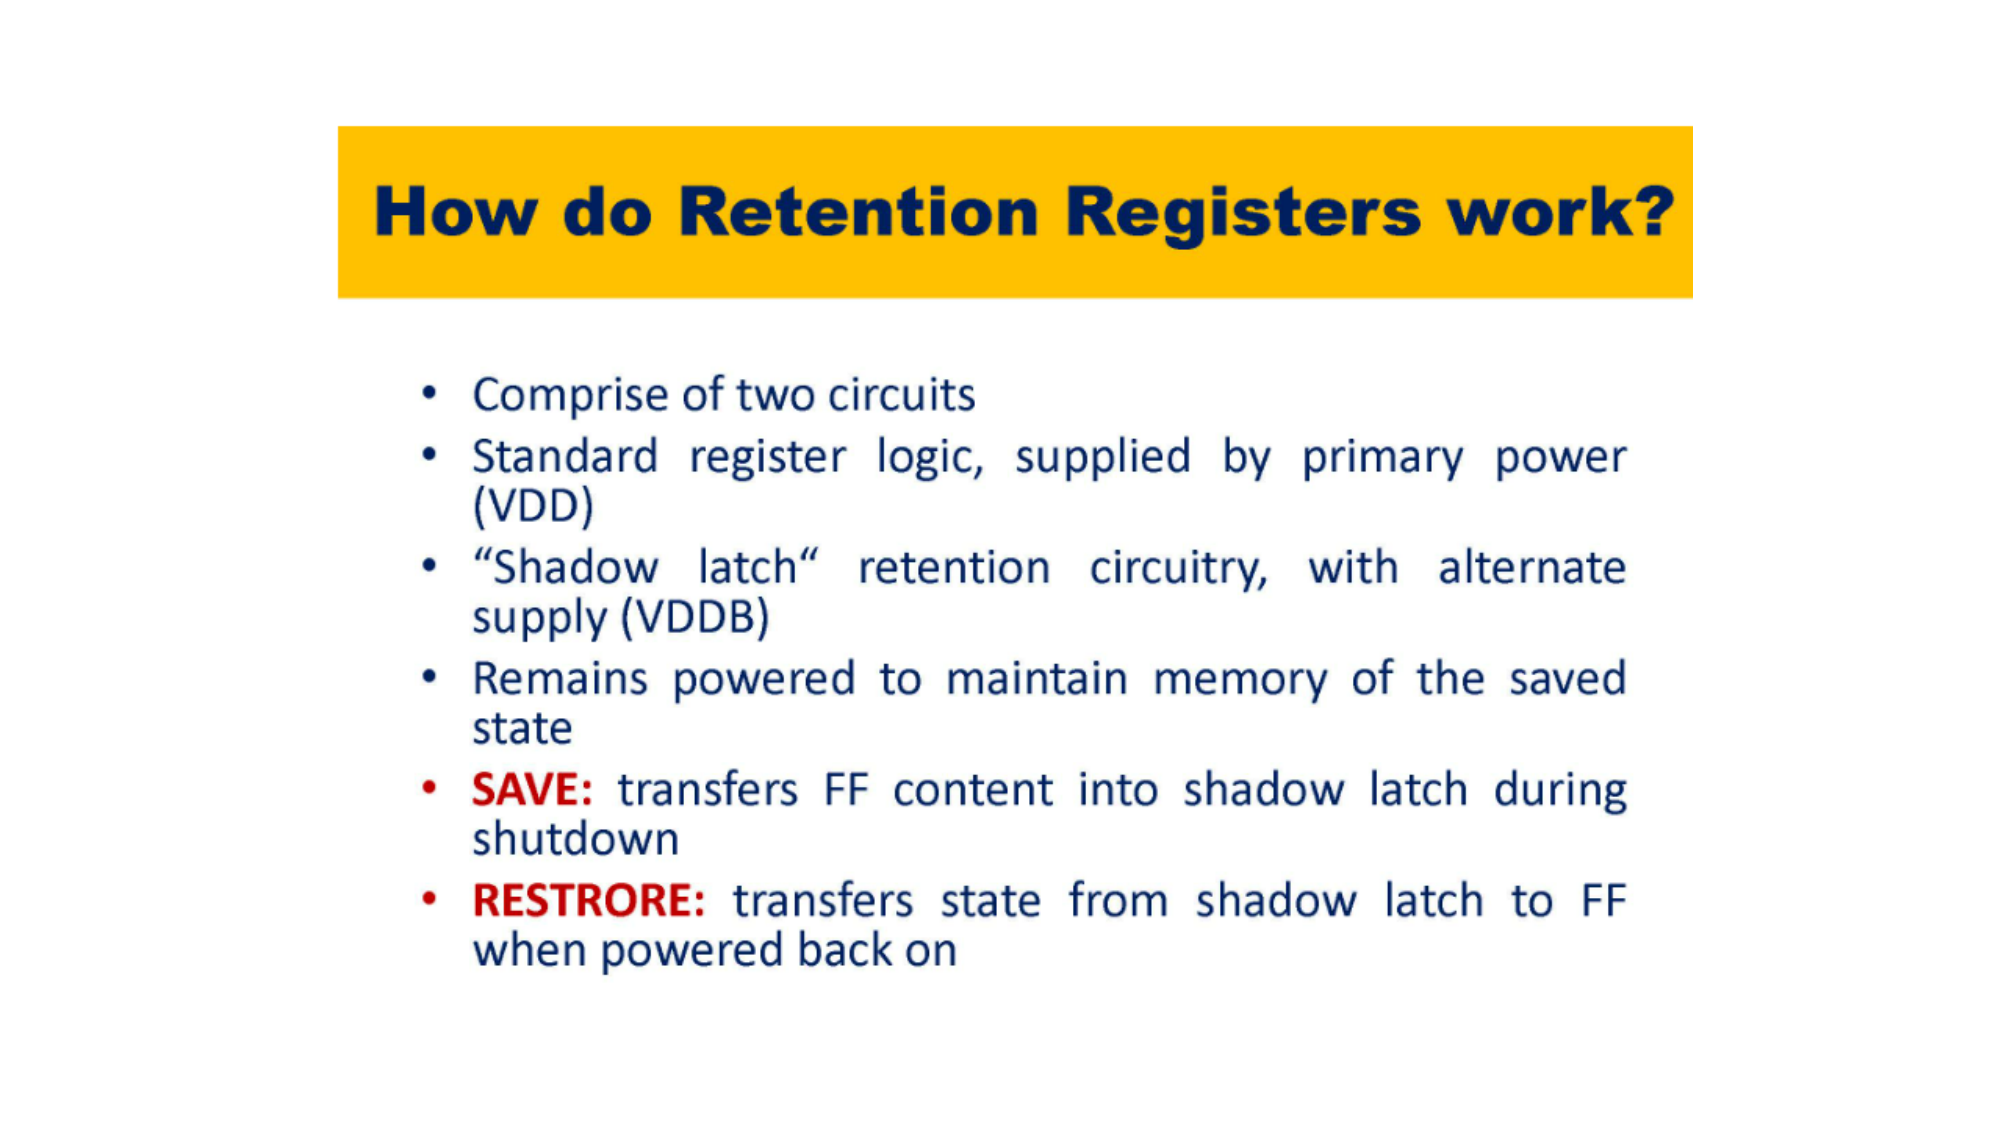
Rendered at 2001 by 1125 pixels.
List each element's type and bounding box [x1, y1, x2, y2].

picture [307, 67, 1693, 1058]
